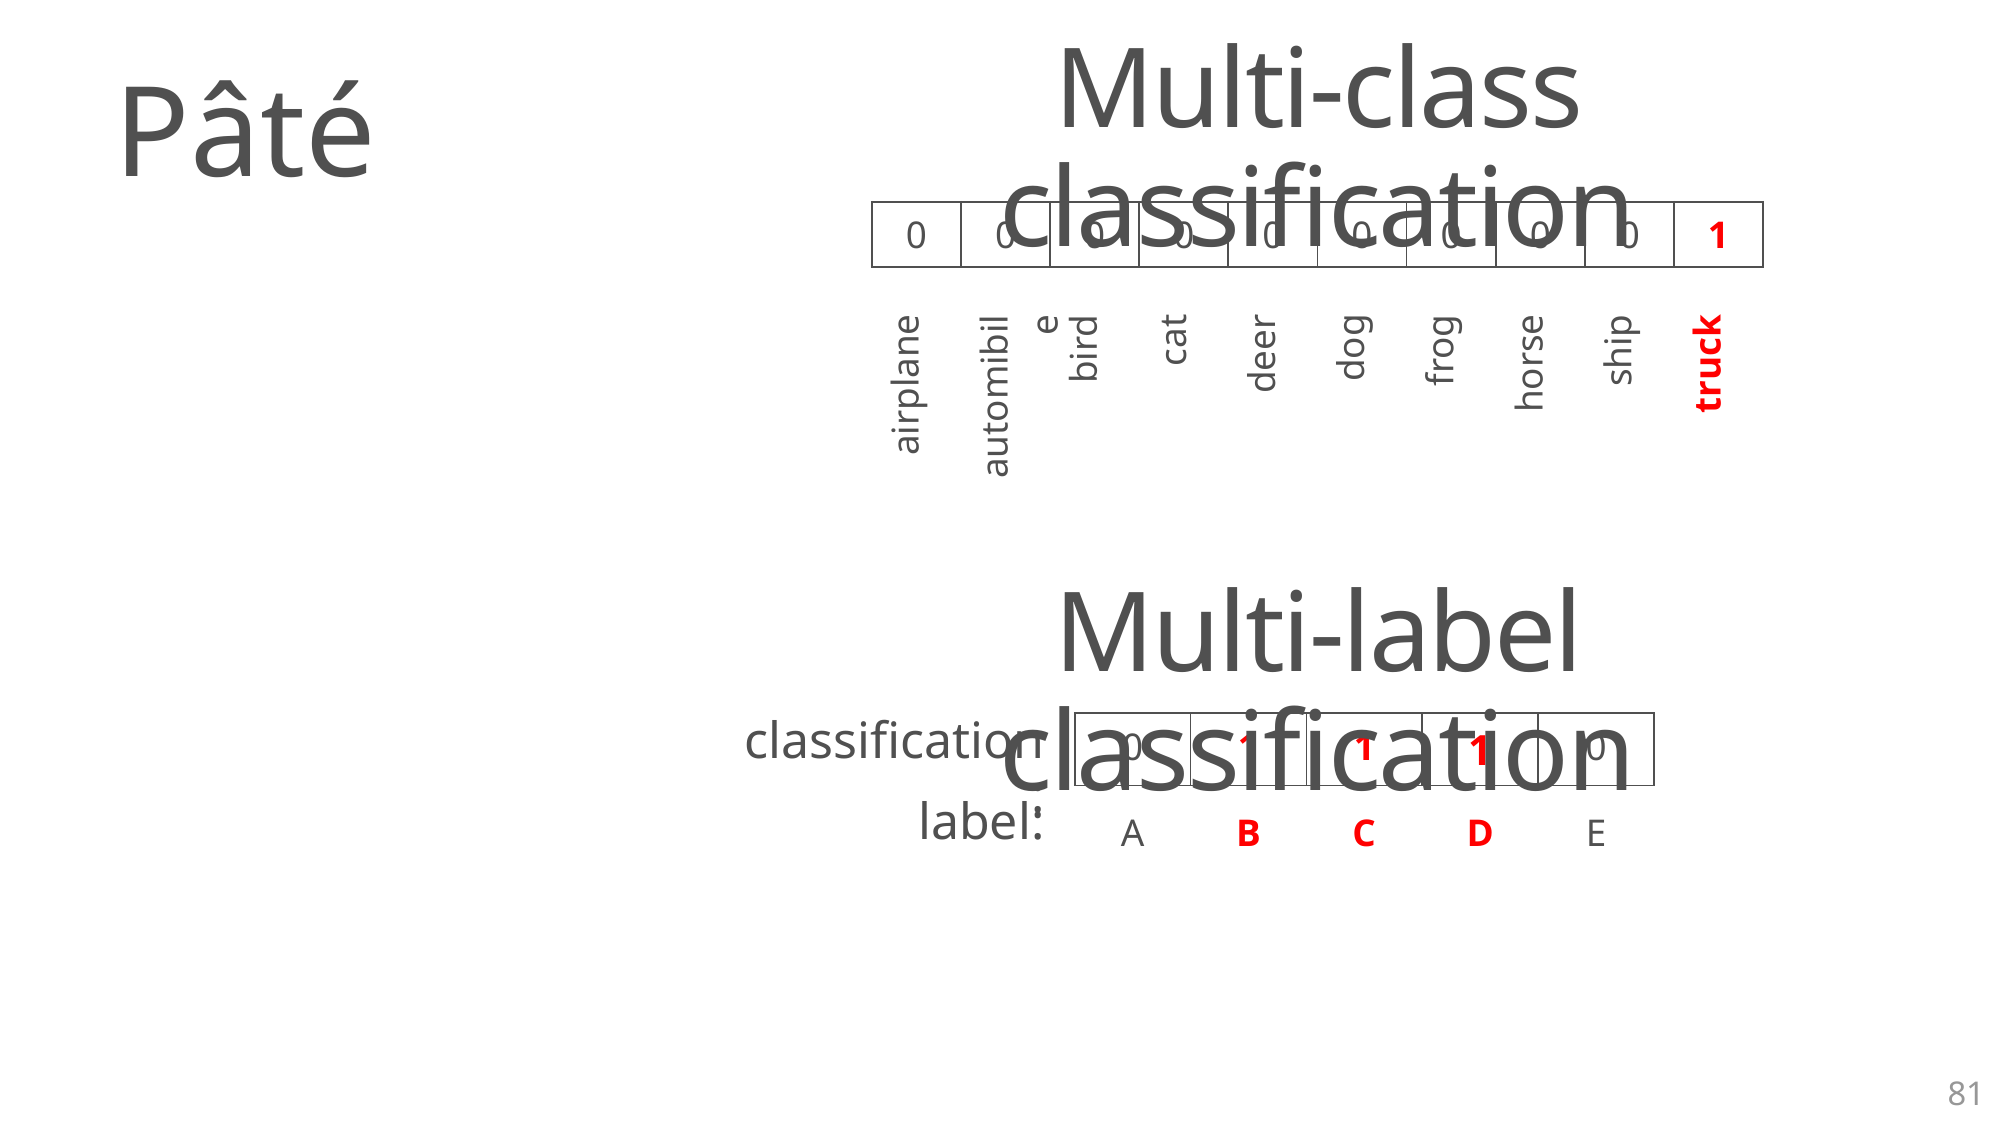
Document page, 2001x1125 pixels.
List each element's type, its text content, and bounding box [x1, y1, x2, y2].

table_header cat [1139, 299, 1228, 499]
text_box Pâté [84, 44, 593, 228]
table_header airplane [872, 299, 961, 499]
table_header 0 [1229, 203, 1317, 266]
table_header 0 [1076, 714, 1190, 785]
table_header bird [1050, 299, 1139, 499]
table_header 1 [1423, 714, 1537, 785]
table_header B [1191, 799, 1306, 864]
table_header 0 [1497, 203, 1584, 266]
table_header A [1075, 799, 1191, 864]
table_header frog [1407, 299, 1496, 499]
text_box classification: [712, 691, 1075, 772]
text_box Multi-label classification [759, 569, 1876, 697]
table_header 1 [1675, 203, 1762, 266]
table_header ship [1585, 299, 1674, 499]
table_header 0 [1407, 203, 1495, 266]
table_header 0 [873, 203, 960, 266]
table_header C [1306, 799, 1422, 864]
table_header 1 [1191, 714, 1306, 785]
text_box Multi-class classification [759, 25, 1876, 153]
table_header horse [1496, 299, 1585, 499]
table_header deer [1228, 299, 1317, 499]
table_header 1 [1307, 714, 1421, 785]
table_header 0 [1051, 203, 1138, 266]
text_box label: [712, 772, 1075, 875]
table_header dog [1317, 299, 1407, 499]
table_header 0 [1318, 203, 1406, 266]
table_header 0 [1586, 203, 1673, 266]
table_header truck [1674, 299, 1763, 499]
table_header D [1422, 799, 1538, 864]
table_header 0 [1140, 203, 1227, 266]
table_header 0 [1539, 714, 1653, 785]
table_header E [1538, 799, 1654, 864]
slide_number 81 [1550, 1065, 2000, 1125]
table_header 0 [962, 203, 1049, 266]
table_header automibile [961, 299, 1050, 499]
